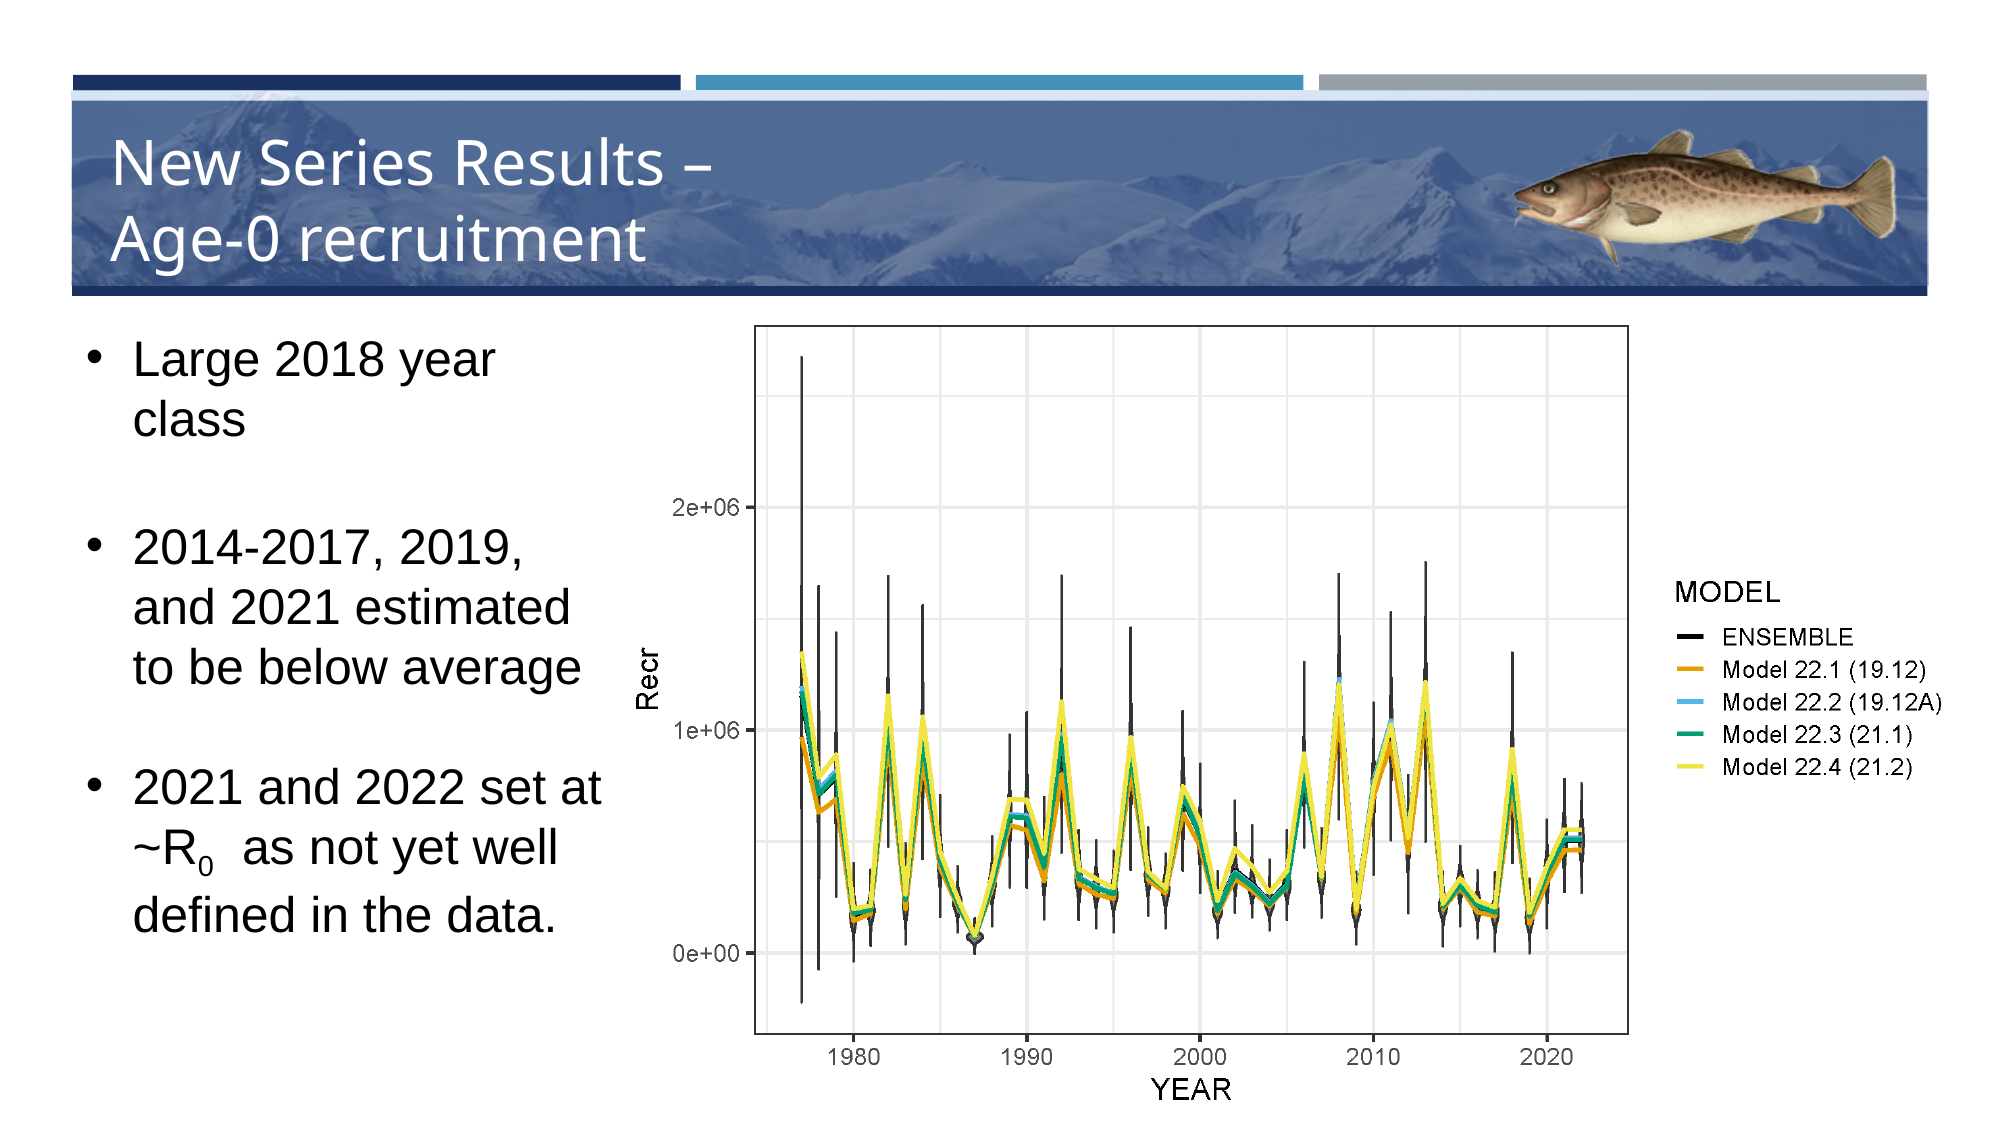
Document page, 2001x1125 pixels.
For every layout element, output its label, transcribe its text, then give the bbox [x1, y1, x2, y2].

text_box [71, 90, 1503, 286]
text_box [1908, 90, 1929, 286]
title New Series Results – Age-0 recruitment [95, 115, 1503, 282]
text_box Large 2018 year class 2014-2017, 2019, and 2021 estimated to be below average 2021 and 2022 set at ~R0 as not yet well defined in the data. [71, 318, 616, 1011]
picture [621, 77, 1972, 1121]
